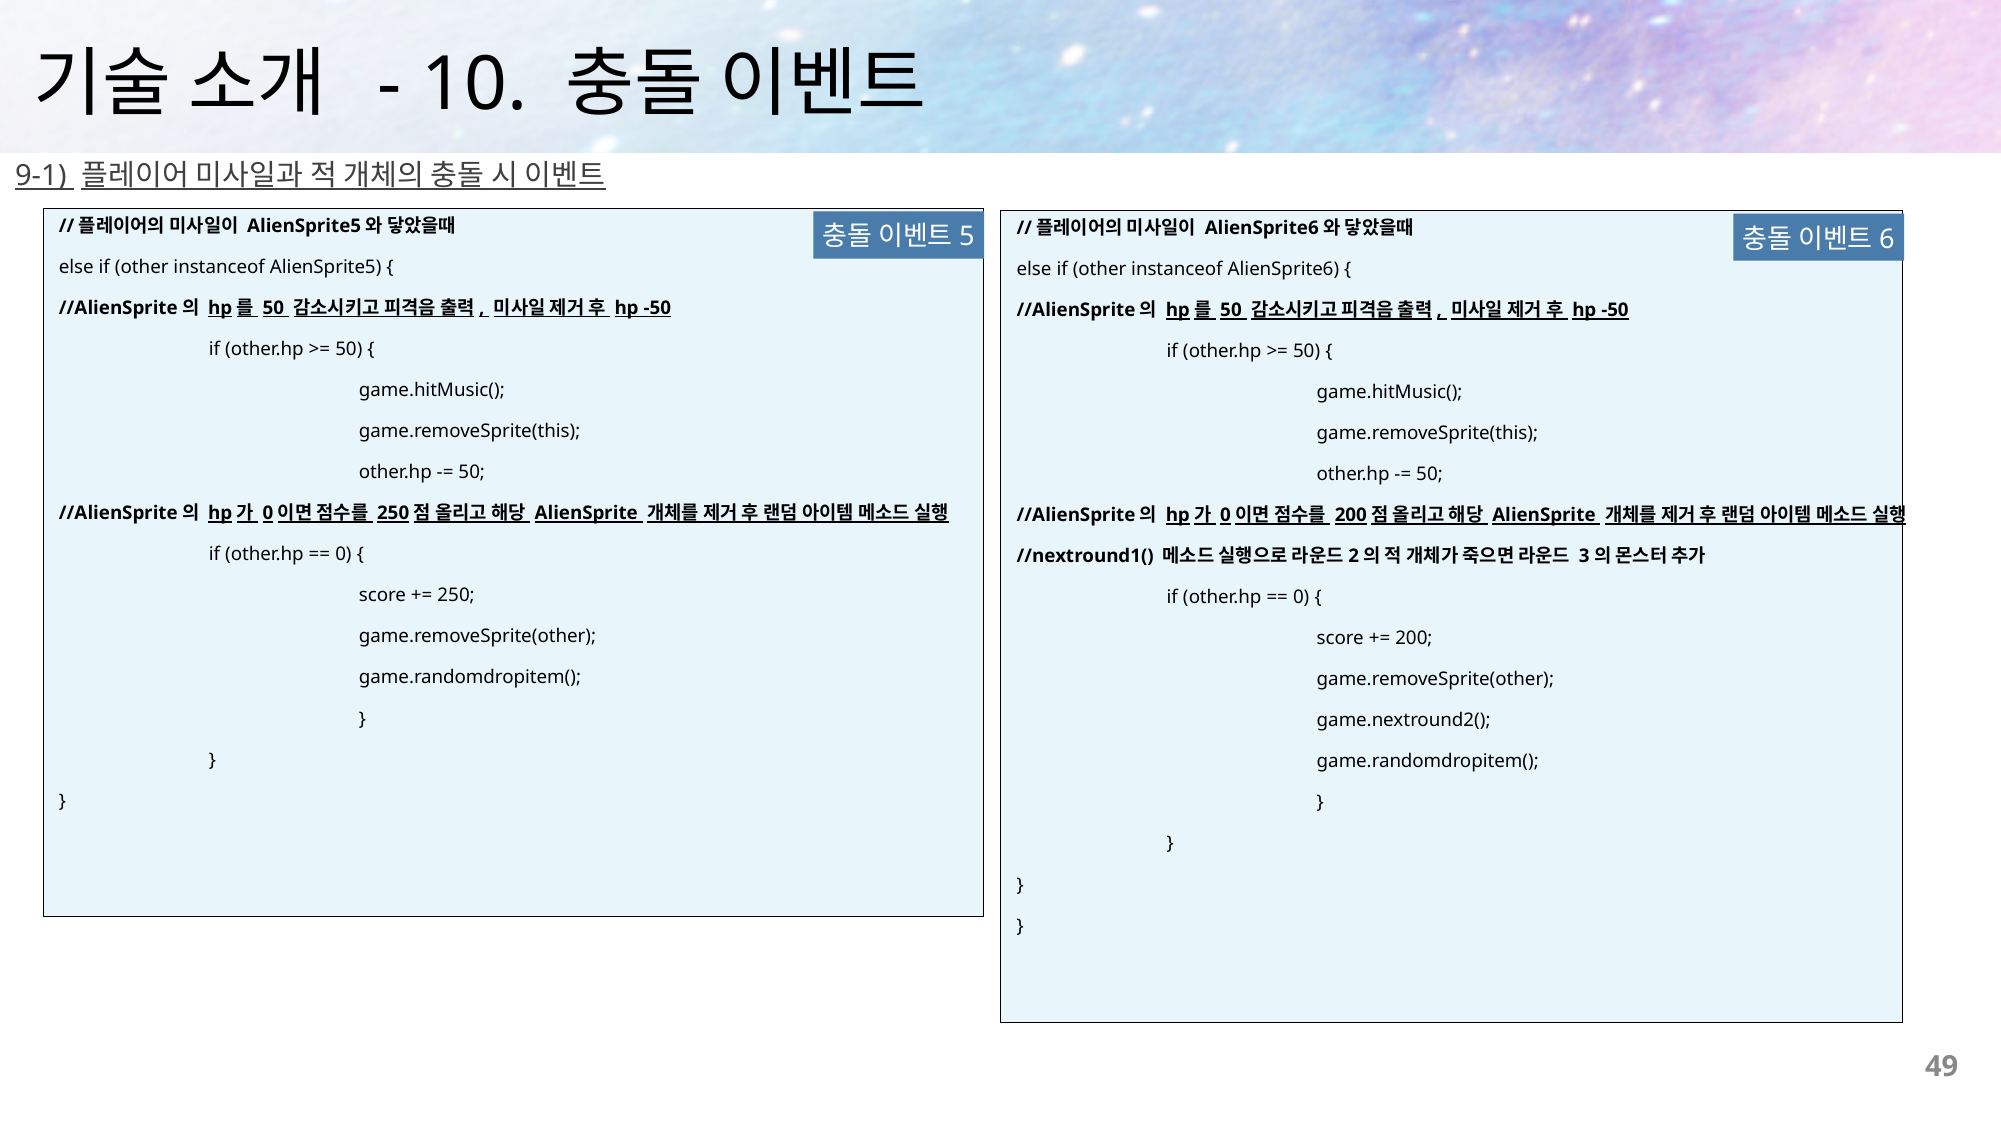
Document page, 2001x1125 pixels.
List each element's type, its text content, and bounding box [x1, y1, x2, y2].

text_box [1000, 210, 1903, 1023]
text_box [43, 208, 984, 917]
text_box 충돌 이벤트5 [813, 211, 985, 259]
text_box 9-1) 플레이어 미사일과 적 개체의 충돌 시 이벤트 [7, 154, 1993, 248]
text_box 충돌 이벤트6 [1733, 213, 1905, 261]
slide_number 49 [1915, 1040, 1967, 1093]
picture [0, 0, 2001, 154]
text_box //플레이어의 미사일이 AlienSprite6와 닿았을때 else if (other instanceof AlienSprite6) { //AlienSprite의 hp를 50 감소시키고 피격음 출력, 미사일 제거 후 hp -50 if (other.hp >= 50) { game.hitMusic(); game.removeSprite(this); other.hp -= 50; //AlienSprite의 hp가 0이면 점수를 200점 올리고 해당 AlienSprite 개체를 제거 후 랜덤 아이템 메소드 실행 //nextround1() 메소드 실행으로 라운드2의 적 개체가 죽으면 라운드 3의 몬스터 추가 if (other.hp == 0) { score += 200; game.removeSprite(other); game.nextround2(); game.randomdropitem(); } } } } [1009, 210, 1952, 944]
text_box //플레이어의 미사일이 AlienSprite5와 닿았을때 else if (other instanceof AlienSprite5) { //AlienSprite의 hp를 50 감소시키고 피격음 출력, 미사일 제거 후 hp -50 if (other.hp >= 50) { game.hitMusic(); game.removeSprite(this); other.hp -= 50; //AlienSprite의 hp가 0이면 점수를 250점 올리고 해당 AlienSprite 개체를 제거 후 랜덤 아이템 메소드 실행 if (other.hp == 0) { score += 250; game.removeSprite(other); game.randomdropitem(); } } } [51, 208, 994, 819]
